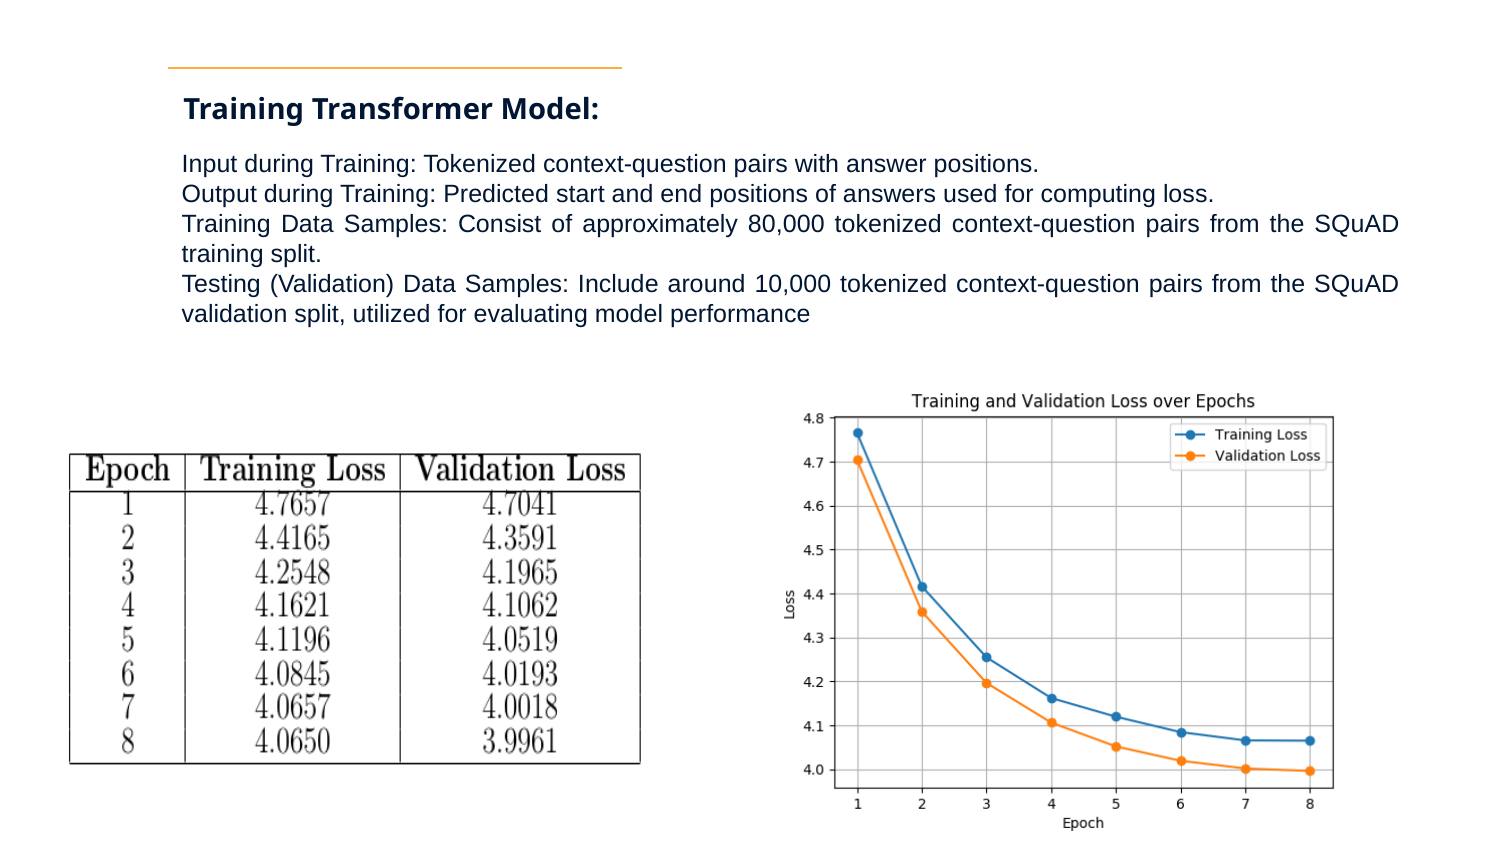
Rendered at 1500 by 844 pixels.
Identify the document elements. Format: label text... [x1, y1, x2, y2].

text_box Input during Training: Tokenized context-question pairs with answer positions. Output during Training: Predicted start and end positions of answers used for computing loss. Training Data Samples: Consist of approximately 80,000 tokenized context-question pairs from the SQuAD training split. Testing (Validation) Data Samples: Include around 10,000 tokenized context-question pairs from the SQuAD validation split, utilized for evaluating model performance [166, 132, 1418, 373]
picture [51, 429, 651, 796]
subtitle Training Transformer Model: [168, 75, 662, 132]
picture [769, 384, 1369, 841]
